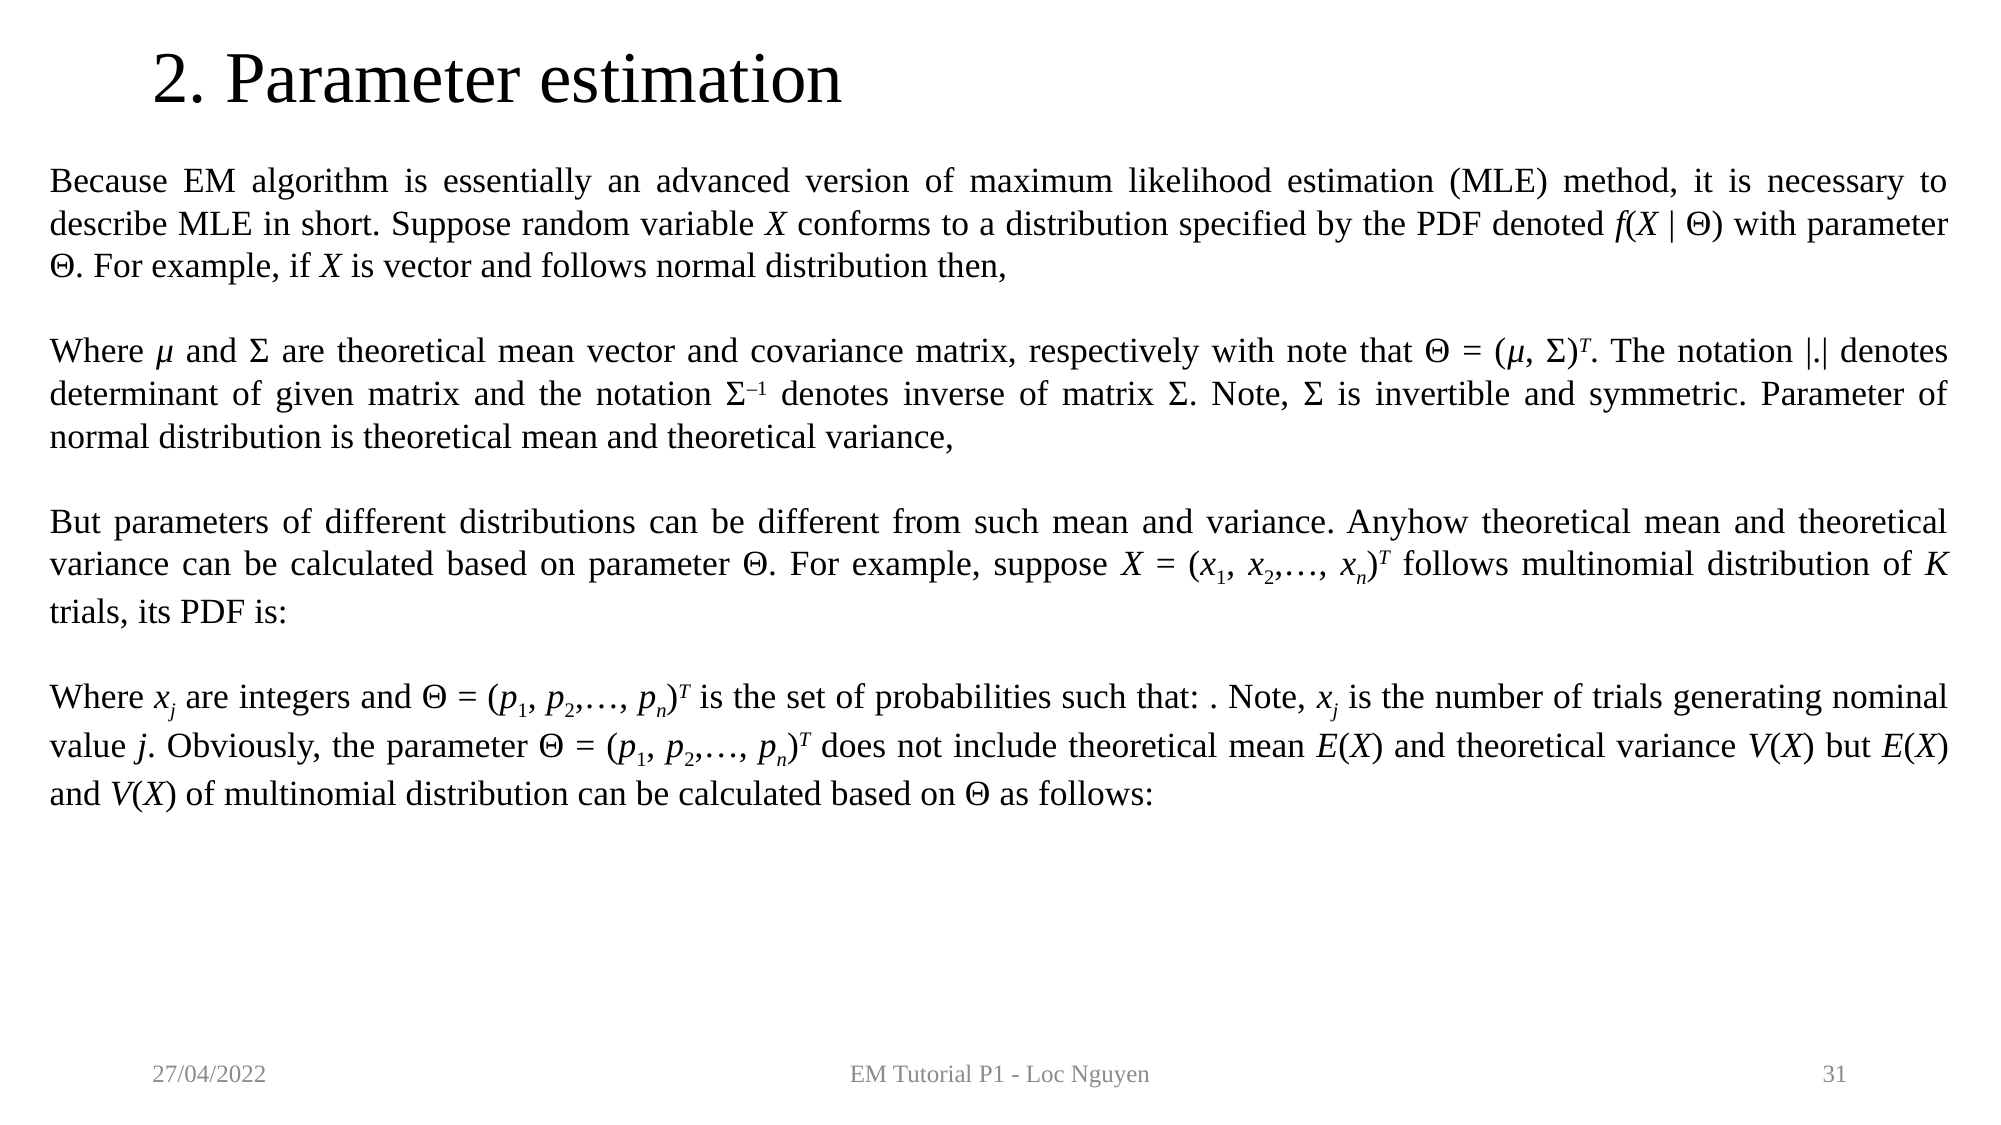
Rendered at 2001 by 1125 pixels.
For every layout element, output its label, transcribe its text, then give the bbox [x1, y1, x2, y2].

title 2. Parameter estimation [137, 19, 1863, 128]
footer EM Tutorial P1 - Loc Nguyen [662, 1042, 1338, 1103]
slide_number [137, 1042, 588, 1103]
slide_number 31 [1412, 1042, 1863, 1103]
